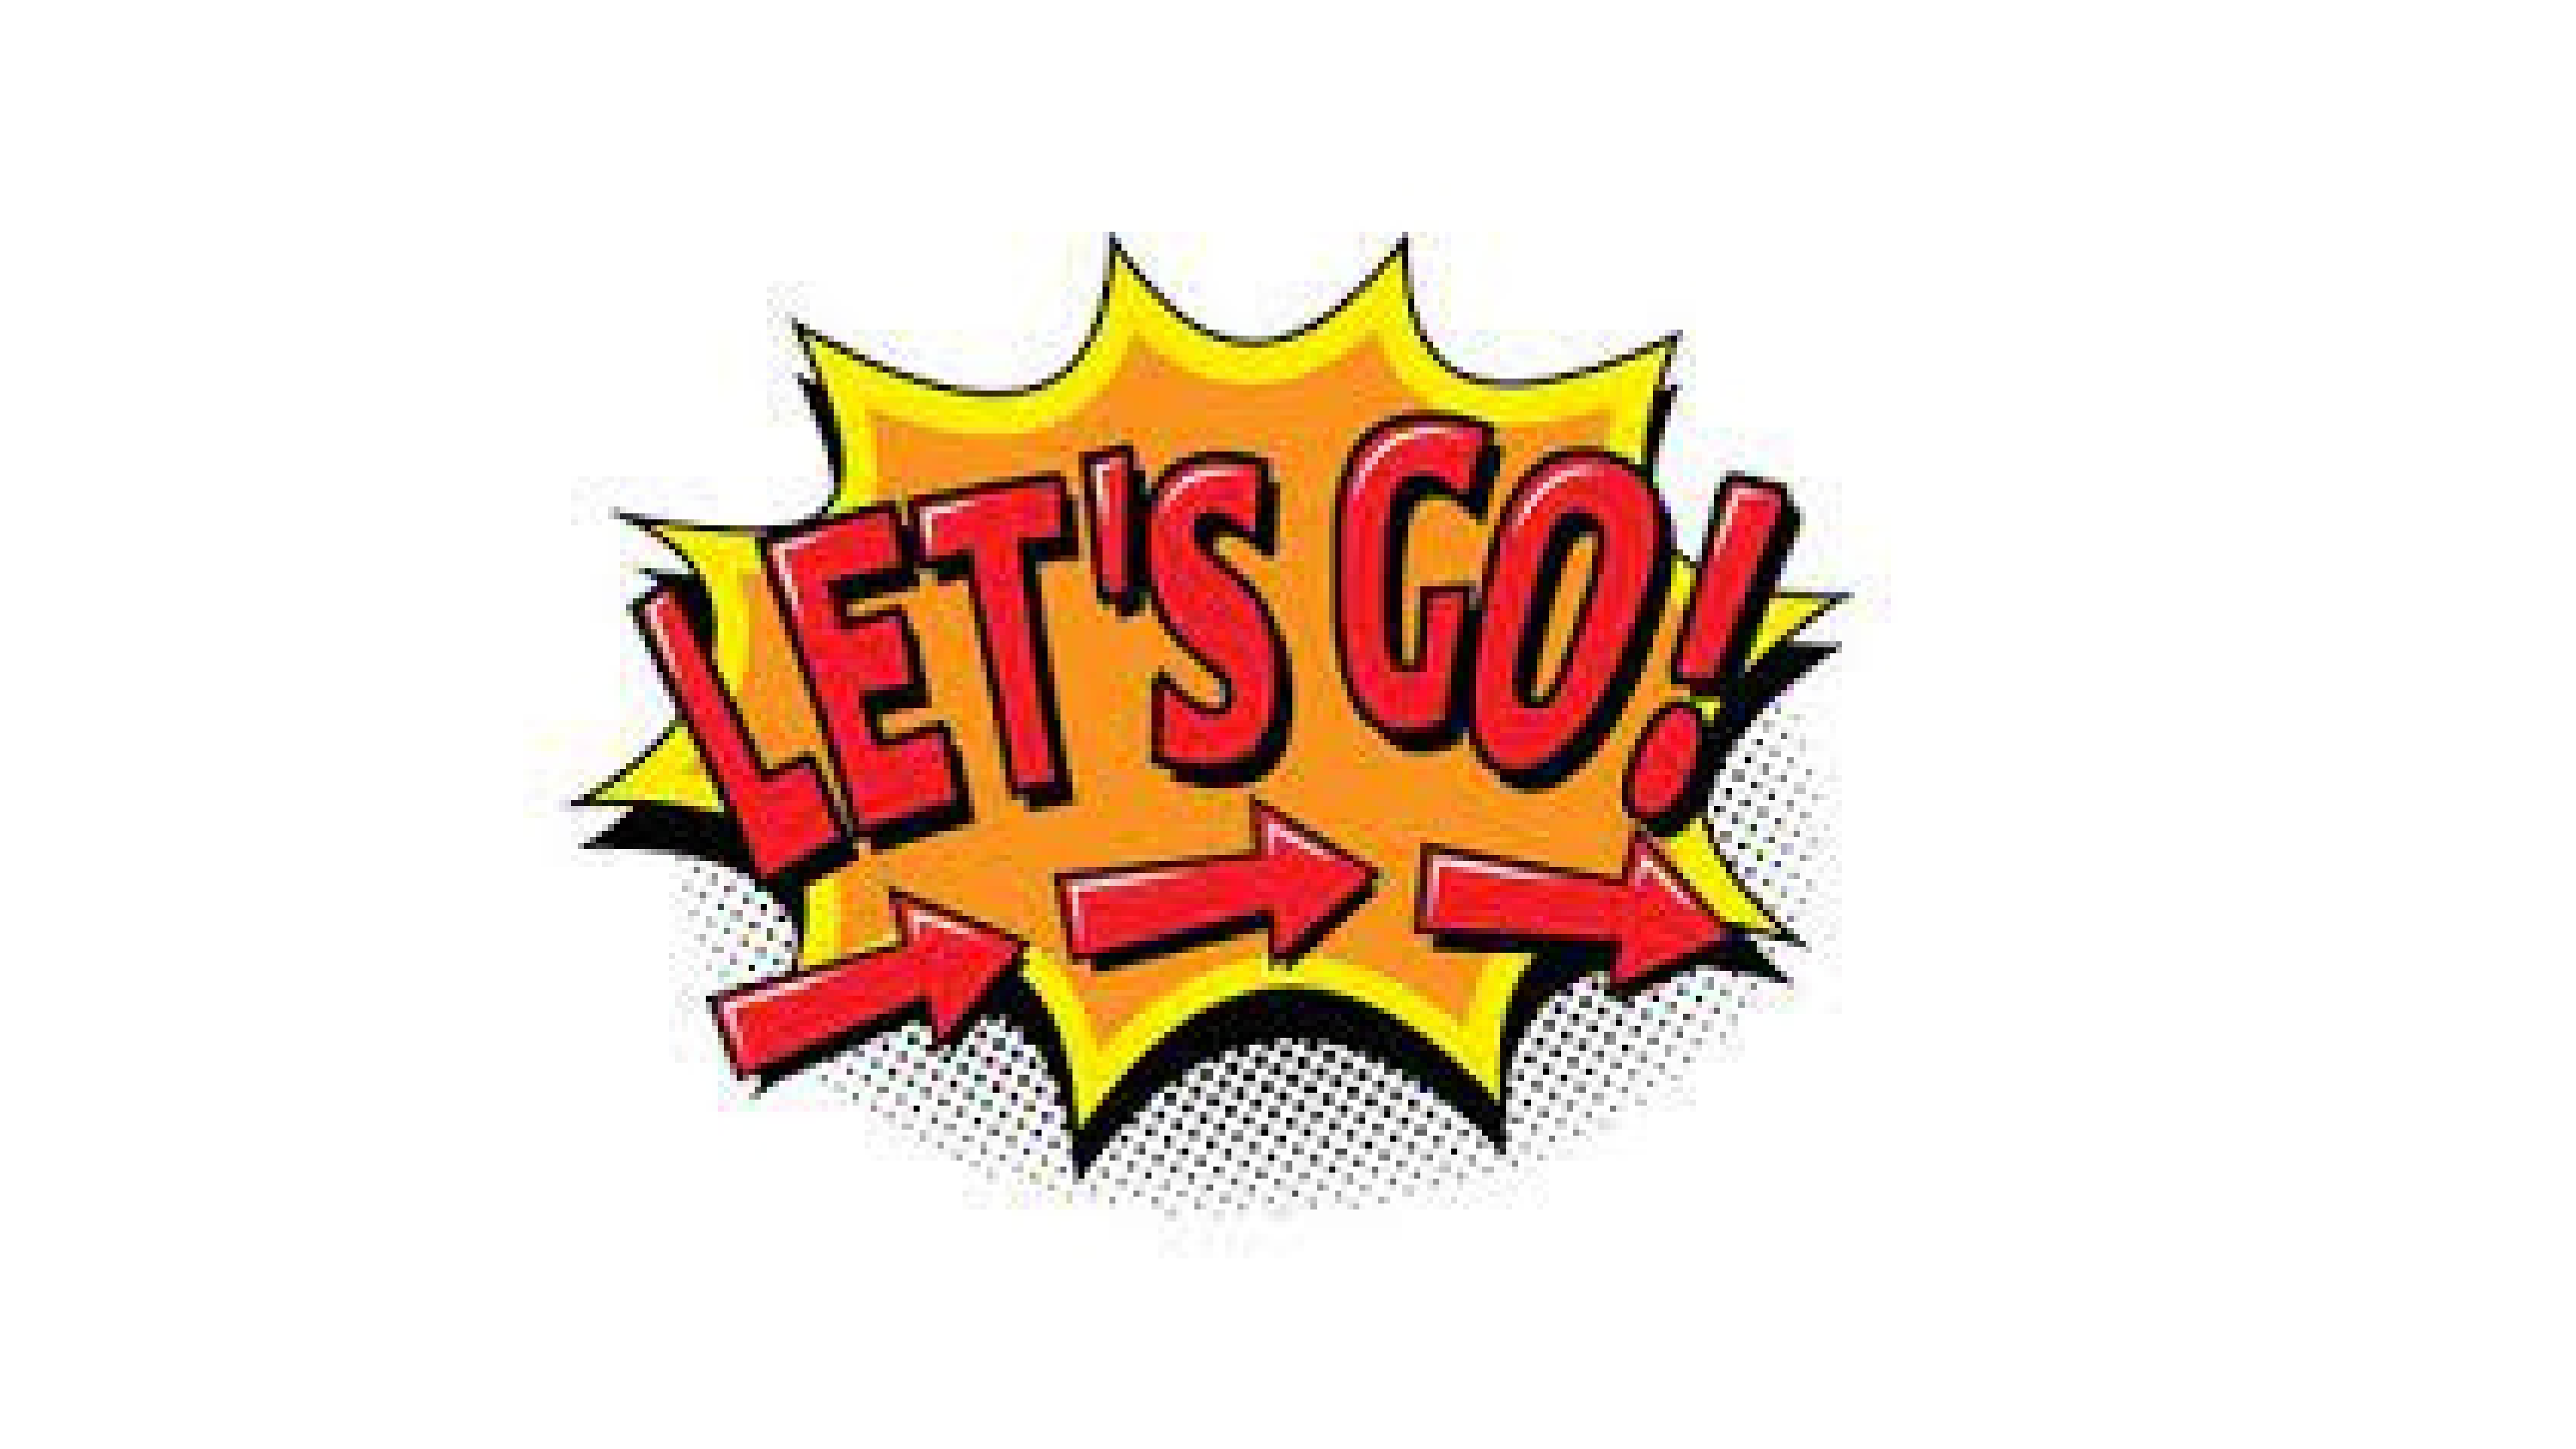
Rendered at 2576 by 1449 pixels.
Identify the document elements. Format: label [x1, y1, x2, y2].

text_box [523, 37, 1898, 1411]
